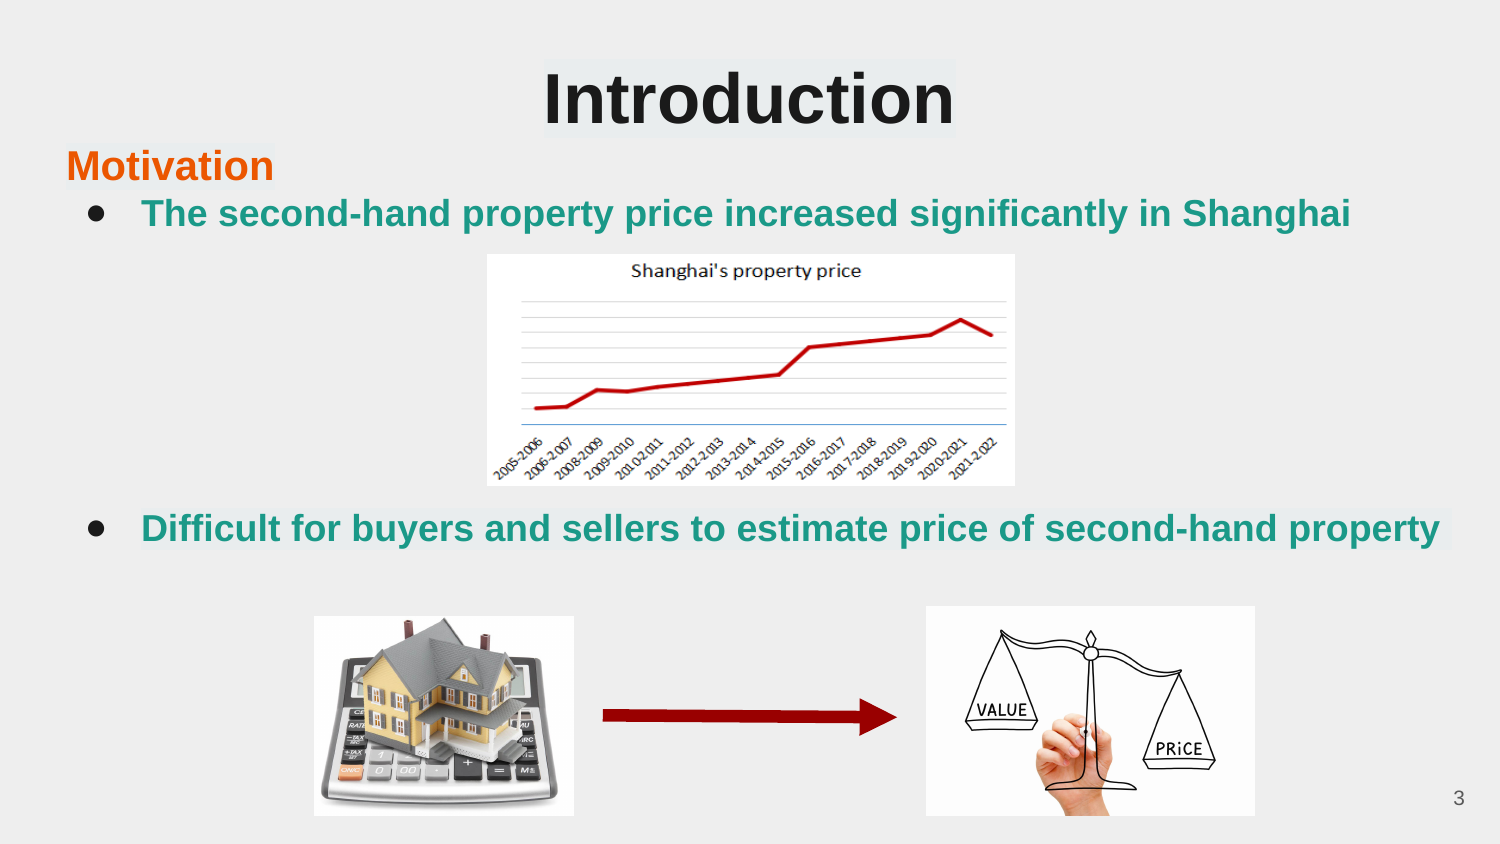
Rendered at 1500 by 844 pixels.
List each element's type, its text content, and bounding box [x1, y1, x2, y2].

list Motivation The second-hand property price increased significantly in Shanghai Difficult for buyers and sellers to estimate price of second-hand property [51, 124, 1500, 816]
picture [487, 254, 1016, 486]
title Introduction [51, 37, 1449, 124]
picture [926, 606, 1255, 817]
slide_number 3 [1389, 764, 1480, 830]
picture [314, 616, 574, 816]
